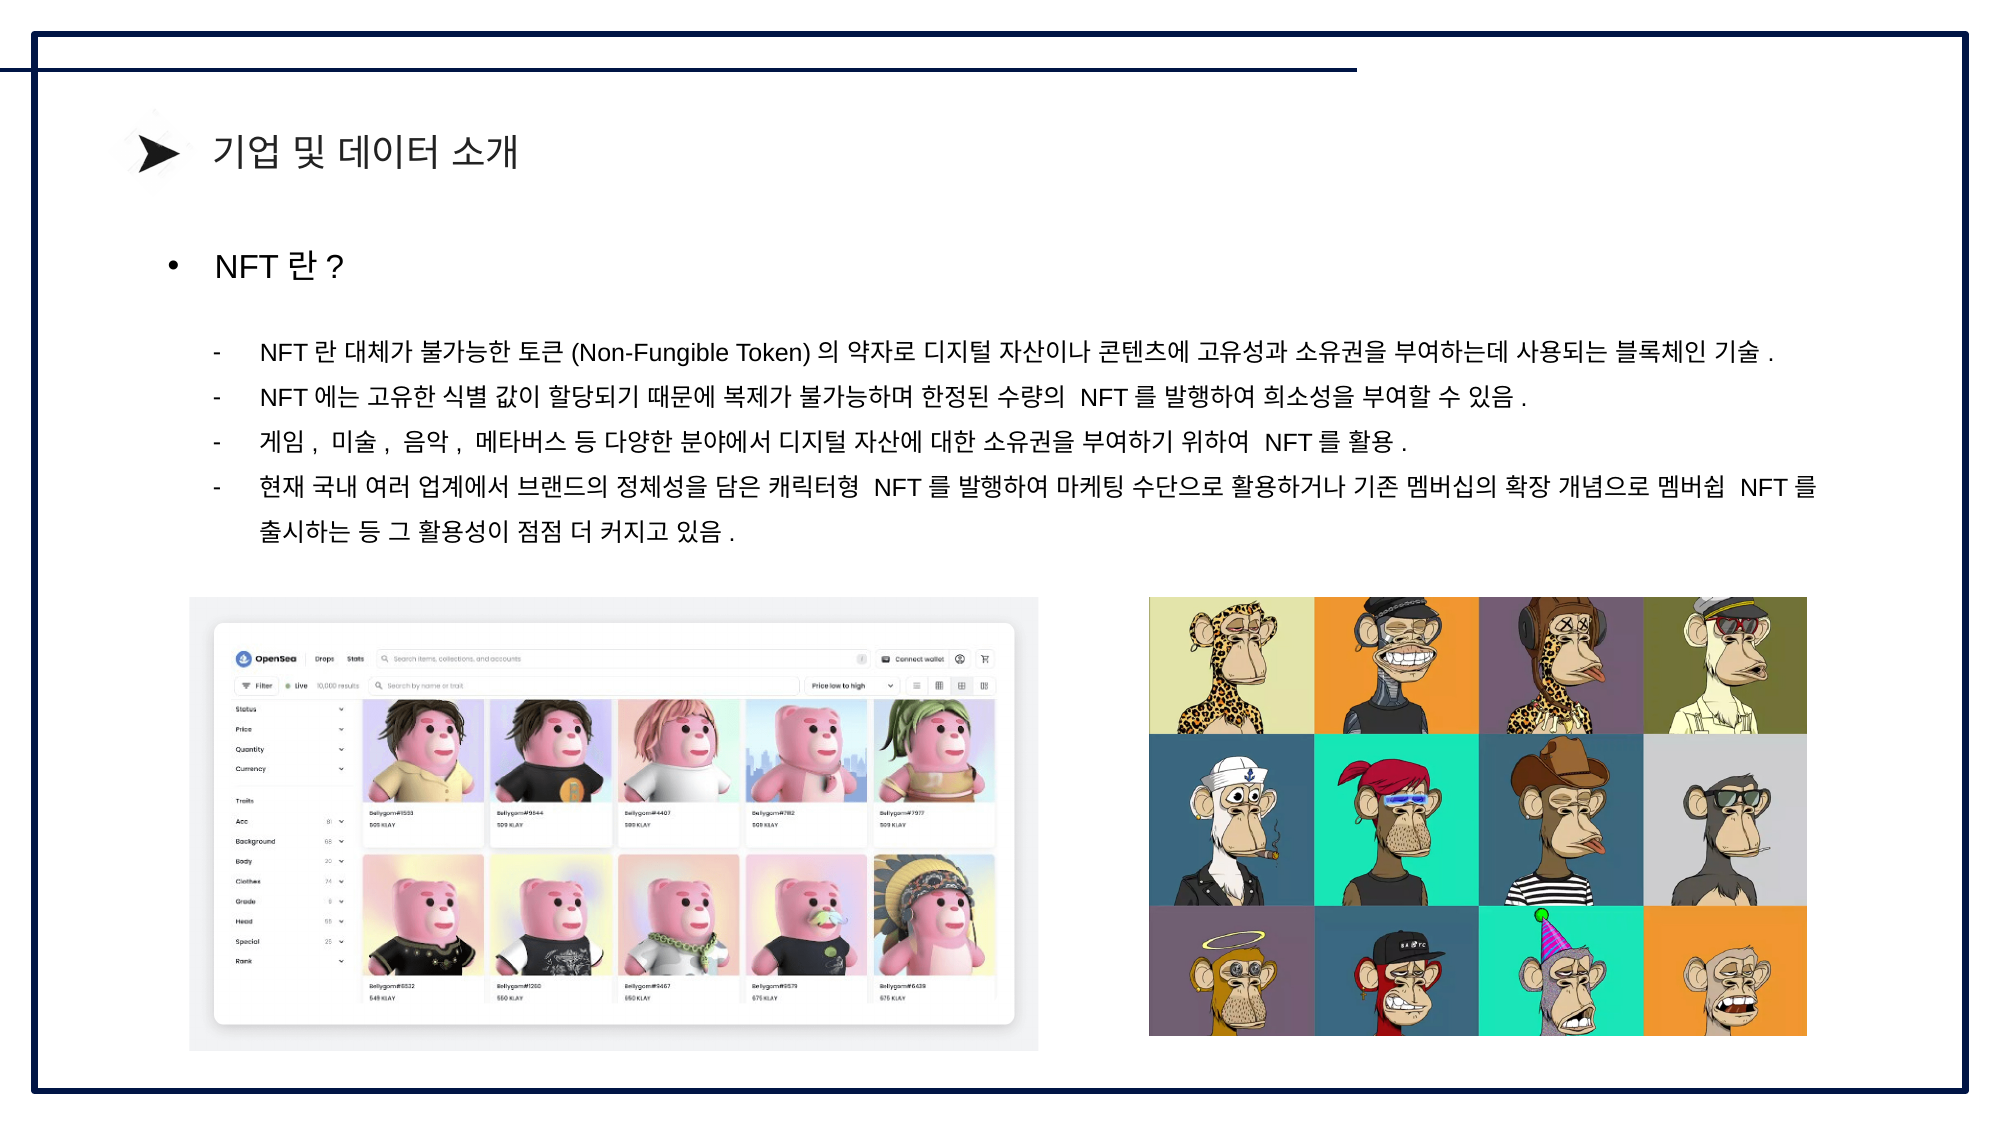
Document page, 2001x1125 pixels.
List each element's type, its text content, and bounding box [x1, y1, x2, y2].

picture [1149, 597, 1808, 1036]
text_box 기업 및 데이터 소개 [197, 121, 1693, 182]
picture [189, 597, 1039, 1051]
text_box NFT란 대체가 불가능한 토큰(Non-Fungible Token)의 약자로 디지털 자산이나 콘텐츠에 고유성과 소유권을 부여하는데 사용되는 블록체인 기술. NFT에는 고유한 식별 값이 할당되기 때문에 복제가 불가능하며 한정된 수량의 NFT를 발행하여 희소성을 부여할 수 있음. 게임, 미술, 음악, 메타버스 등 다양한 분야에서 디지털 자산에 대한 소유권을 부여하기 위하여 NFT를 활용. 현재 국내 여러 업계에서 브랜드의 정체성을 담은 캐릭터형 NFT를 발행하여 마케팅 수단으로 활용하거나 기존 멤버십의 확장 개념으로 멤버쉽 NFT를 출시하는 등 그 활용성이 점점 더 커지고 있음. [197, 314, 1915, 554]
picture [107, 106, 197, 197]
text_box NFT란? [152, 237, 1207, 293]
text_box [34, 33, 1966, 1092]
